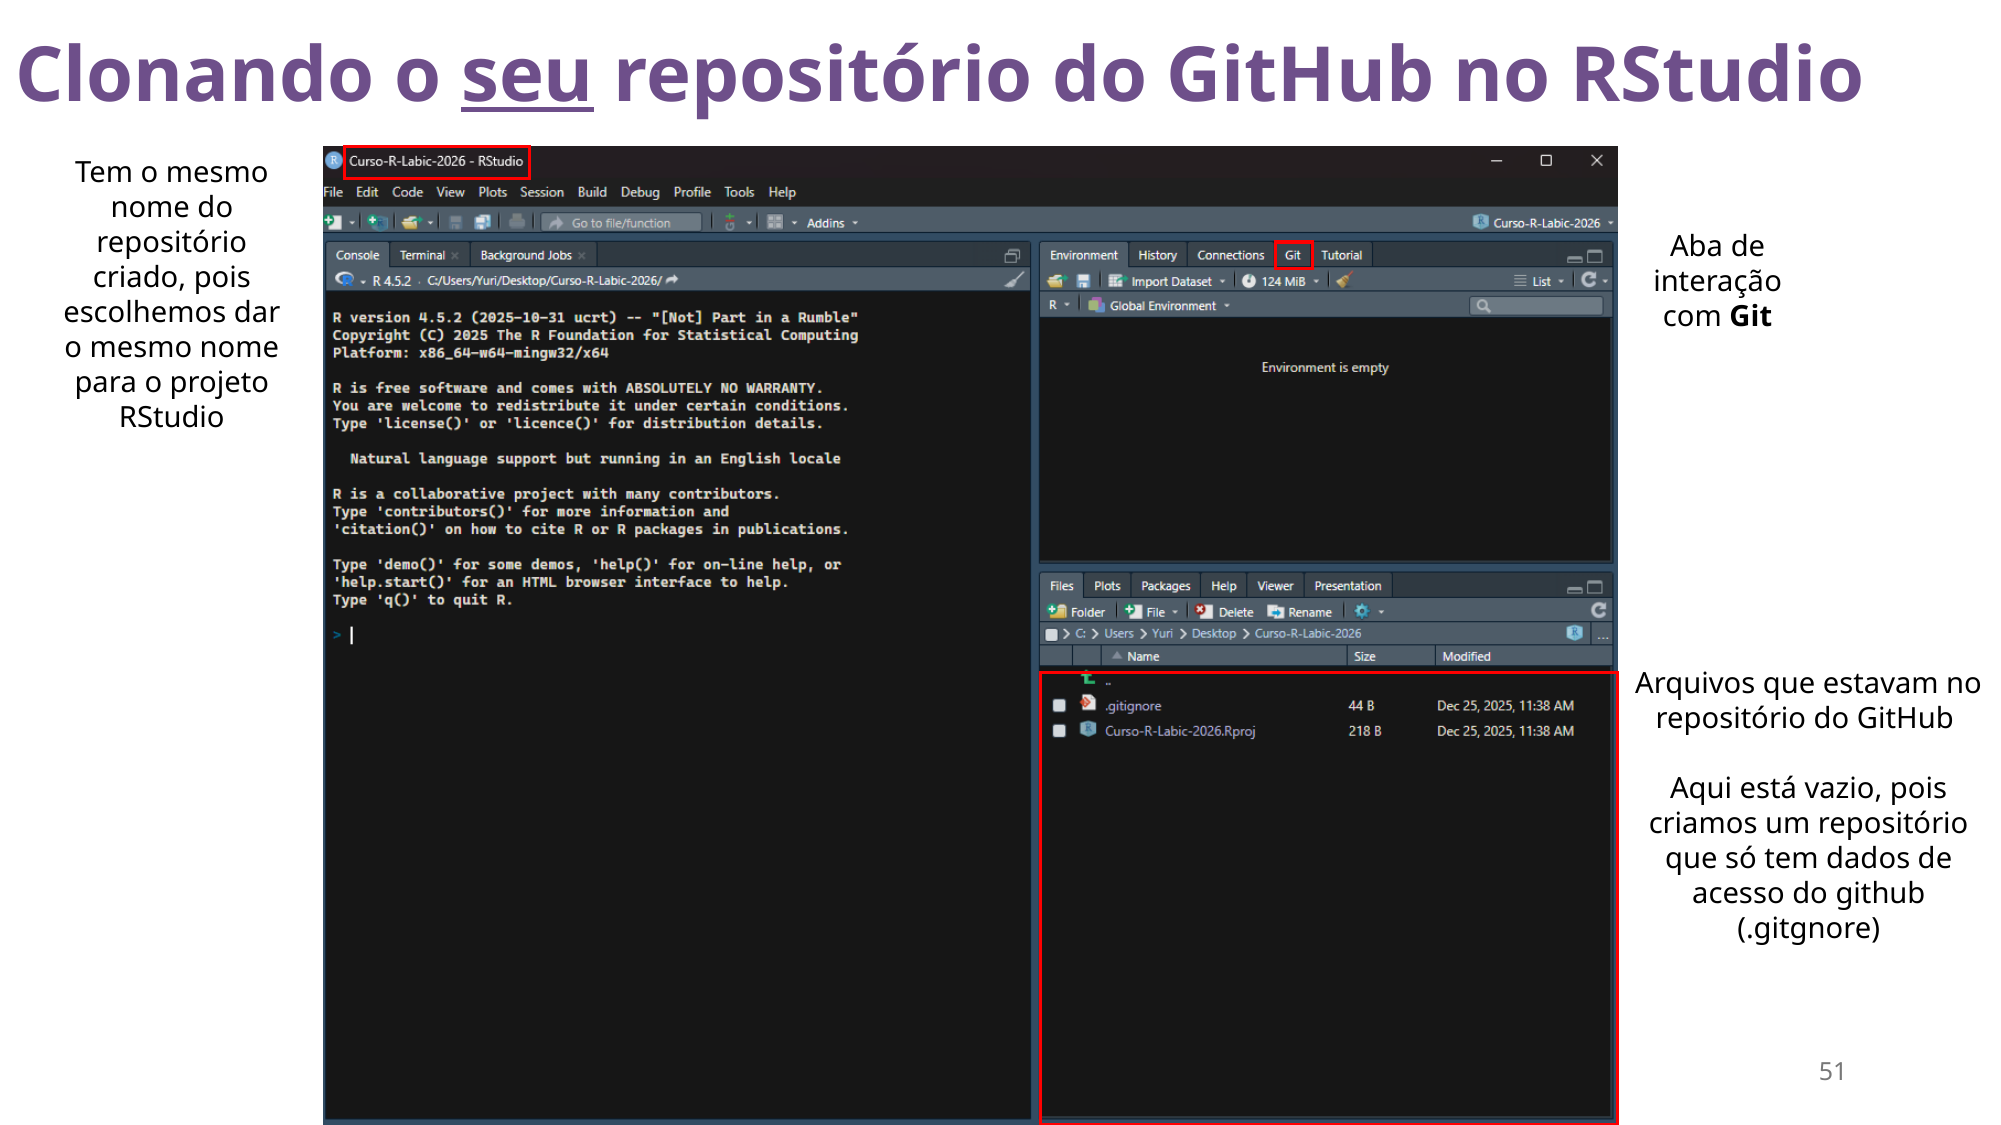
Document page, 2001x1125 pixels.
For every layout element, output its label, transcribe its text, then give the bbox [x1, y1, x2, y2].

text_box Tem o mesmo nome do repositório criado, pois escolhemos dar o mesmo nome para o projeto RStudio [40, 153, 304, 441]
picture [323, 145, 1618, 1125]
text_box Clonando o seu repositório do GitHub no RStudio [0, 0, 1960, 153]
text_box Arquivos que estavam no repositório do GitHub Aqui está vazio, pois criamos um repositório que só tem dados de acesso do github (.gitgnore) [1618, 657, 2000, 952]
slide_number 51 [1619, 1042, 1863, 1103]
text_box Aba de interação com Git [1618, 220, 1818, 340]
